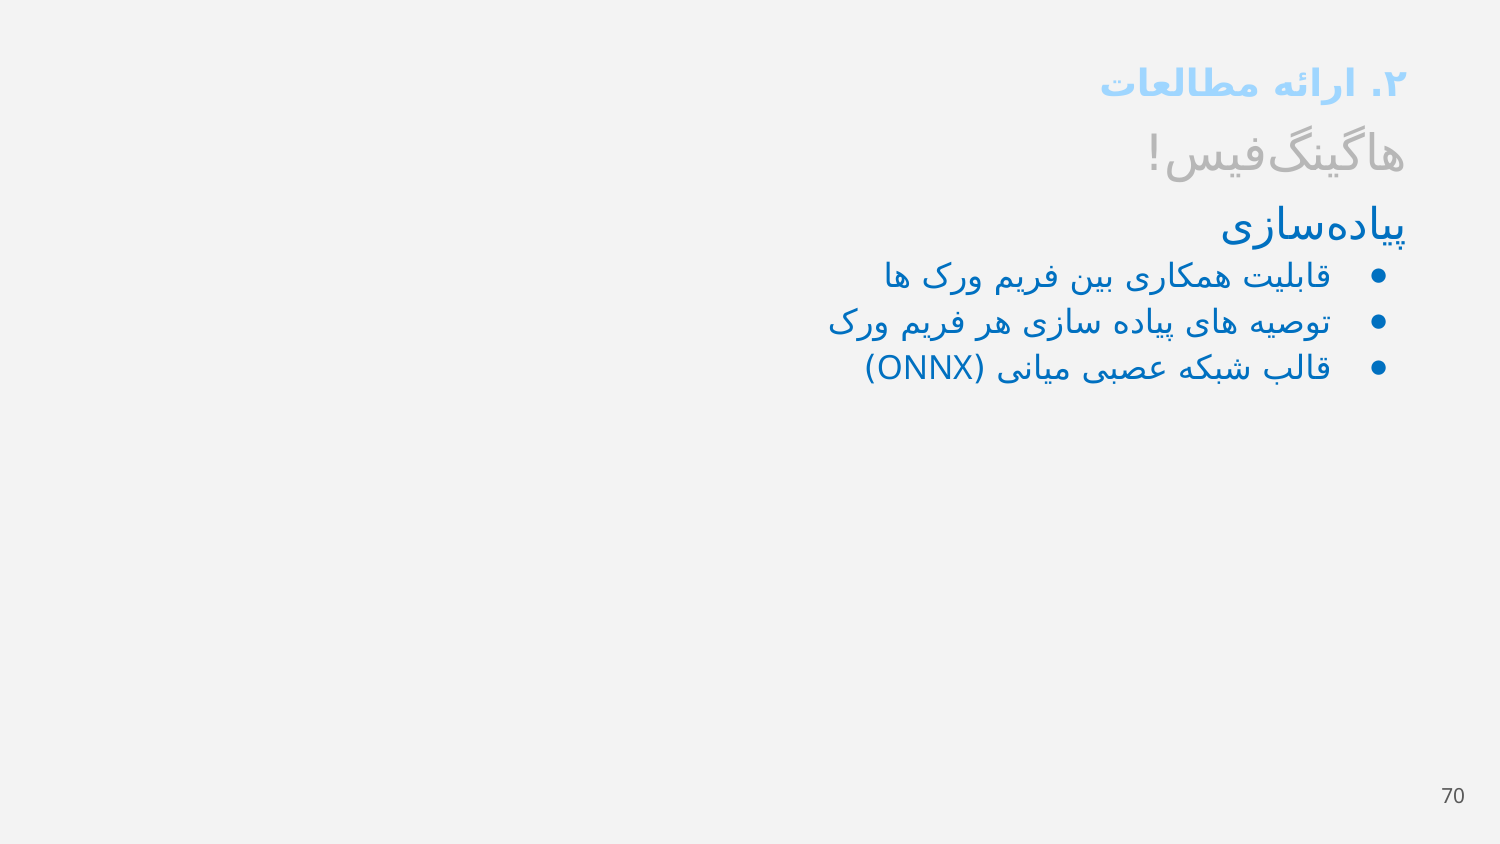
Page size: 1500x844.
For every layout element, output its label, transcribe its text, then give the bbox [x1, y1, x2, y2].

text_box هاگینگ‌فیس! [638, 104, 1423, 199]
slide_number 70 [1389, 764, 1480, 830]
text_box ۲. ارائه مطالعات [862, 45, 1423, 104]
list پیاده‌سازی قابلیت همکاری بین فریم ورک ها توصیه های پیاده سازی هر فریم ورک قالب شبکه عصبی میانی (ONNX) [95, 176, 1423, 761]
